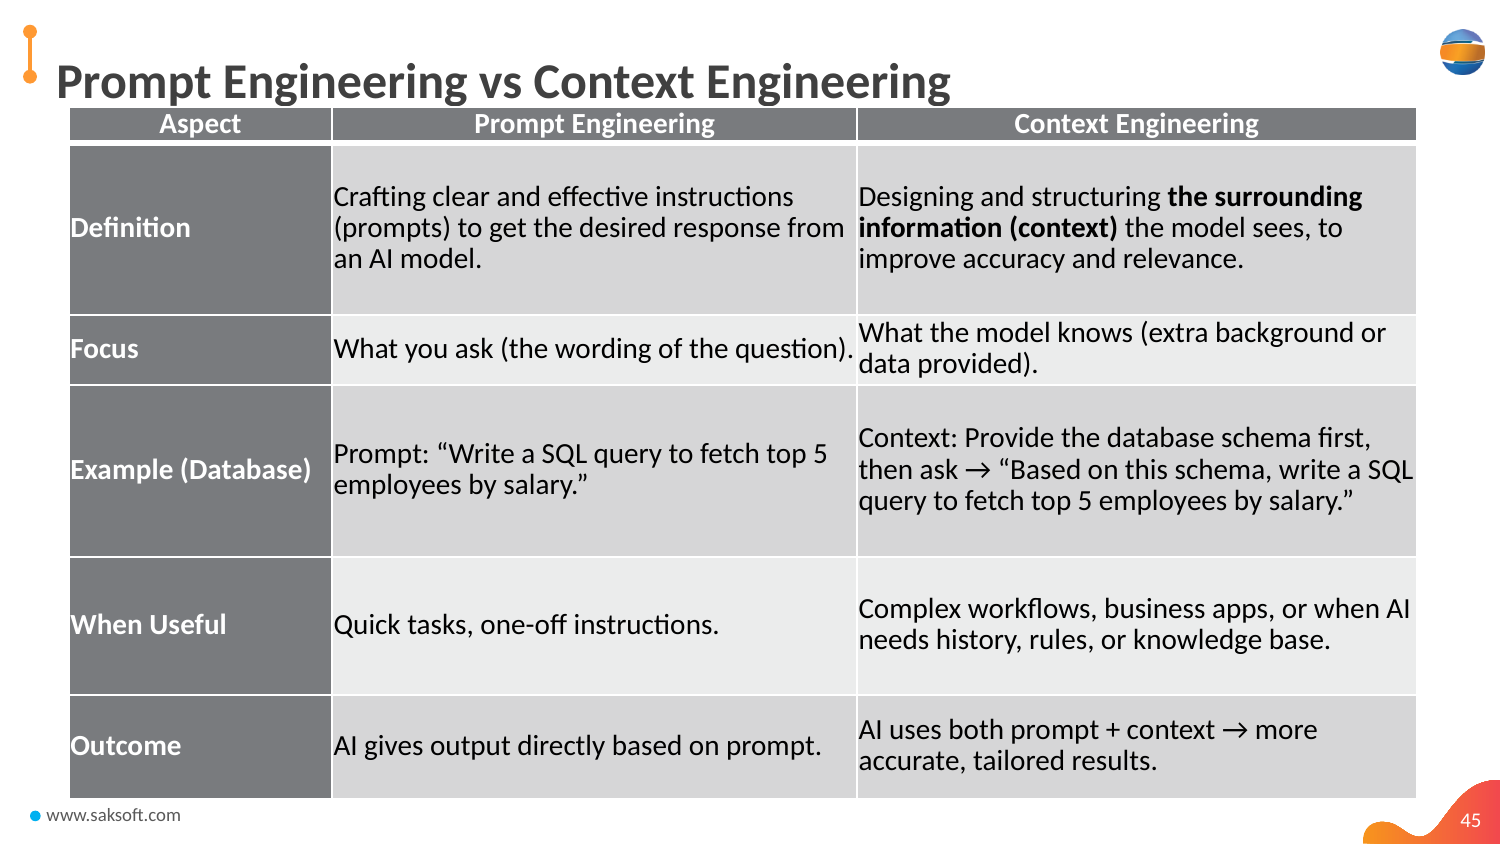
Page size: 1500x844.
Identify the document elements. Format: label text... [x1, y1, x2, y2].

table_header Aspect [70, 108, 331, 140]
table_cell What you ask (the wording of the question). [333, 316, 856, 384]
table_cell Prompt: “Write a SQL query to fetch top 5 employees by salary.” [333, 386, 856, 556]
slide_number 45 [1442, 798, 1500, 844]
table_header Context Engineering [858, 108, 1416, 140]
table_cell Complex workflows, business apps, or when AI needs history, rules, or knowledge base. [858, 558, 1416, 694]
table_cell Context: Provide the database schema first, then ask → “Based on this schema, write a SQL query to fetch top 5 employees by salary.” [858, 386, 1416, 556]
table_cell Outcome [70, 696, 331, 798]
table_cell Designing and structuring the surrounding information (context) the model sees, to improve accuracy and relevance. [858, 146, 1416, 314]
table_header Prompt Engineering [333, 108, 856, 140]
list Prompt Engineering vs Context Engineering [41, 41, 1459, 150]
table_cell Focus [70, 316, 331, 384]
table_cell When Useful [70, 558, 331, 694]
table_cell Example (Database) [70, 386, 331, 556]
table_cell AI gives output directly based on prompt. [333, 696, 856, 798]
table_cell Quick tasks, one-off instructions. [333, 558, 856, 694]
picture [1440, 29, 1485, 75]
table_cell AI uses both prompt + context → more accurate, tailored results. [858, 696, 1416, 798]
table_cell Crafting clear and effective instructions (prompts) to get the desired response from an AI model. [333, 146, 856, 314]
table_cell What the model knows (extra background or data provided). [858, 316, 1416, 384]
table_cell Definition [70, 146, 331, 314]
